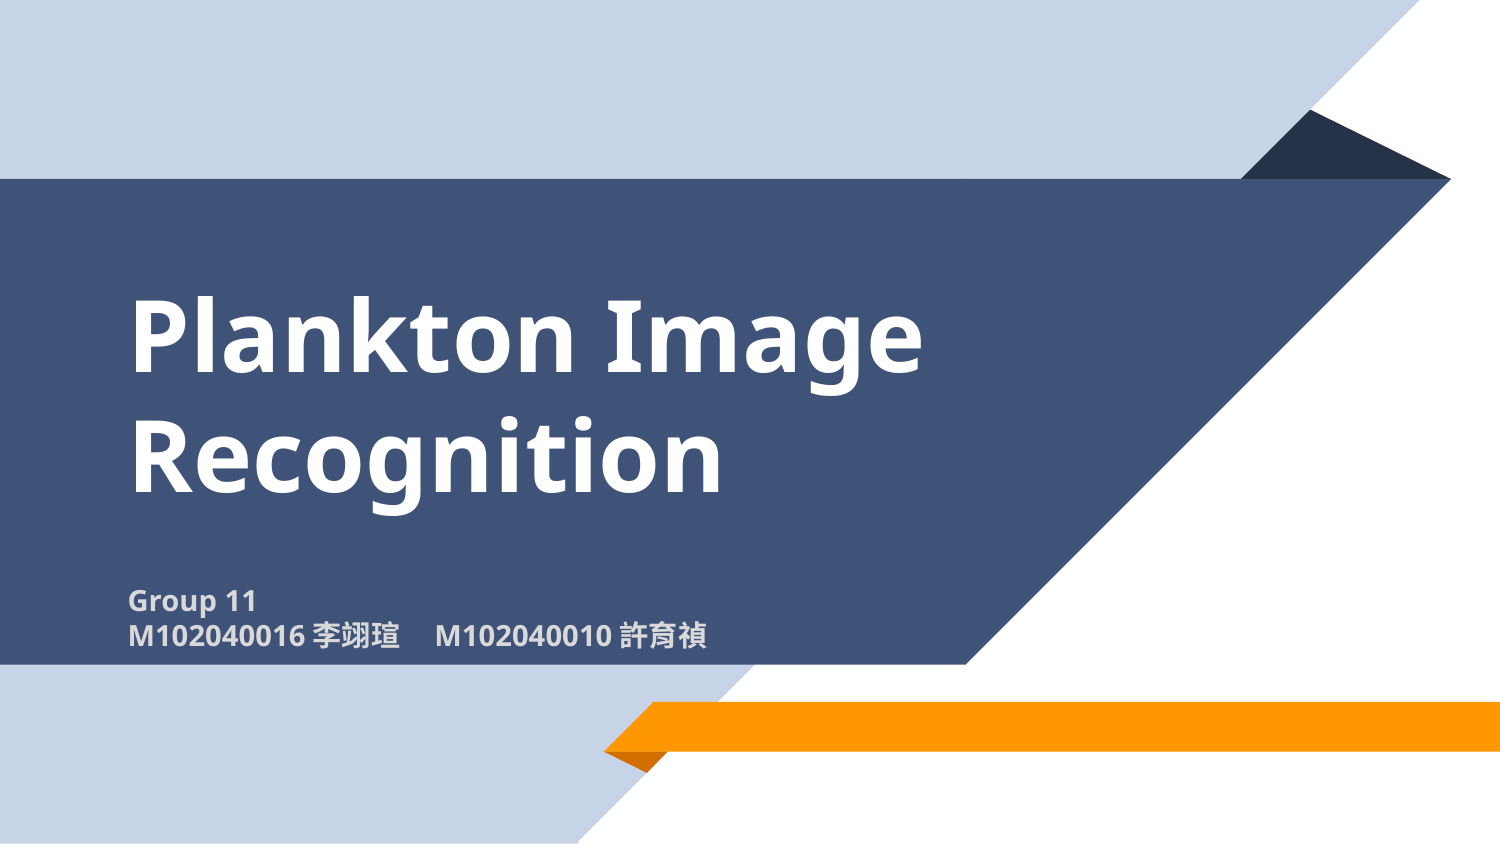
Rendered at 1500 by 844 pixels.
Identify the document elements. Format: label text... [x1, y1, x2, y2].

title Plankton Image Recognition Group 11 M102040016李翊瑄 M102040010許育禎 [112, 271, 994, 653]
